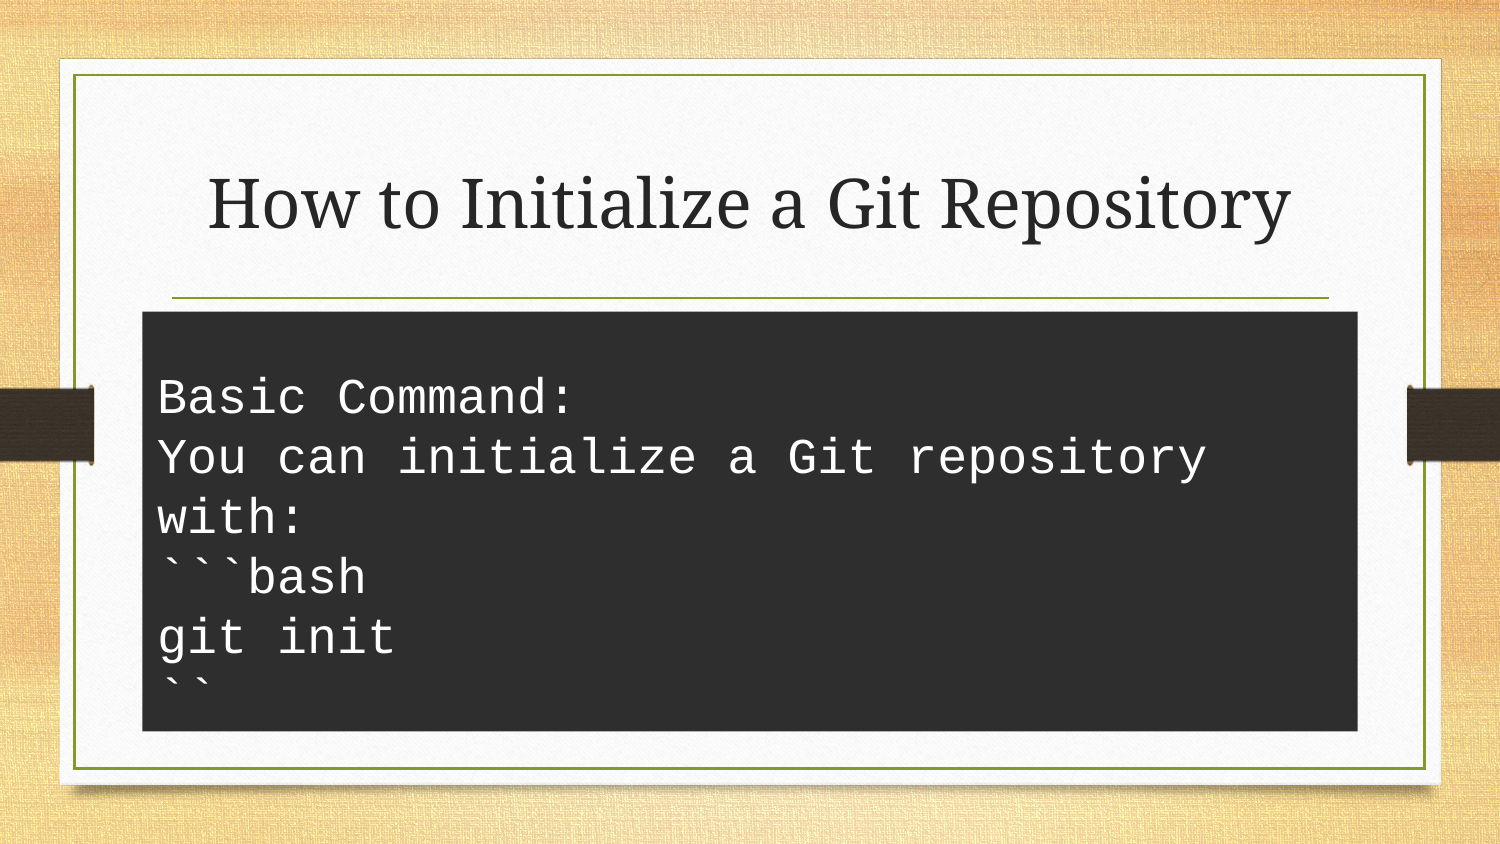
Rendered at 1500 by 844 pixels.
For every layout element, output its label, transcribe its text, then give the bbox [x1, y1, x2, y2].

picture [0, 0, 1500, 844]
title How to Initialize a Git Repository [159, 120, 1341, 282]
text_box Basic Command: You can initialize a Git repository with: ```bash git init `` [142, 311, 1358, 732]
